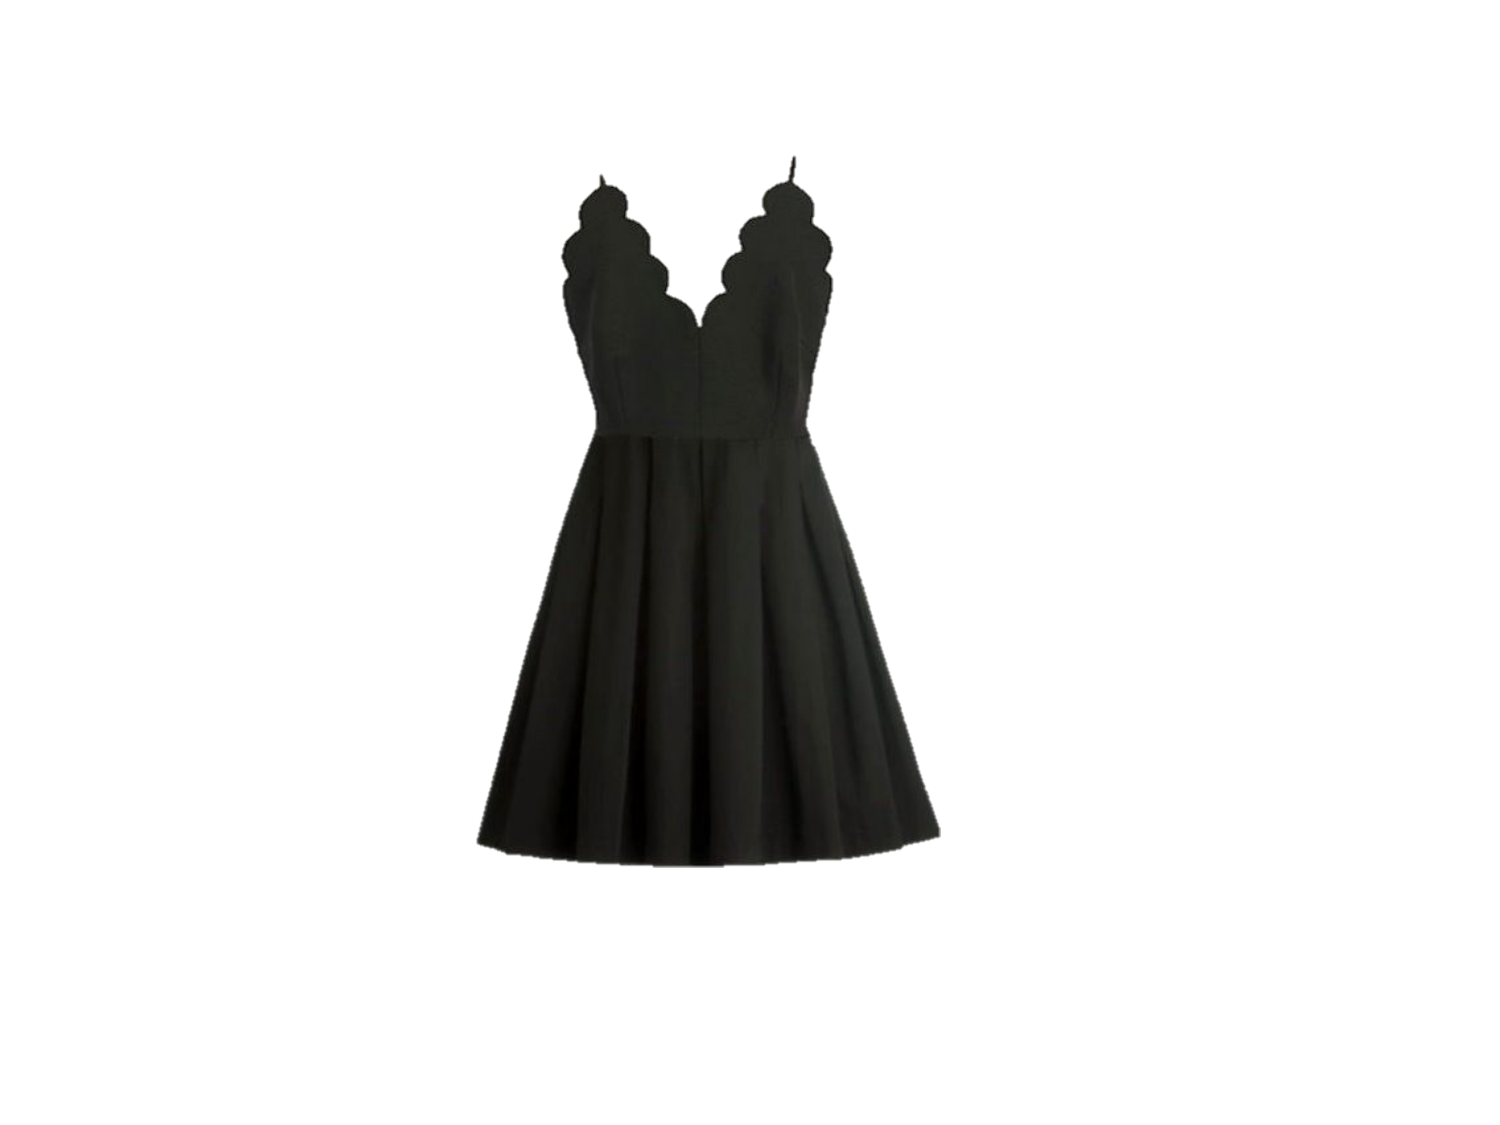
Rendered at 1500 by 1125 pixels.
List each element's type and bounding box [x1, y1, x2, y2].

picture [472, 117, 941, 869]
